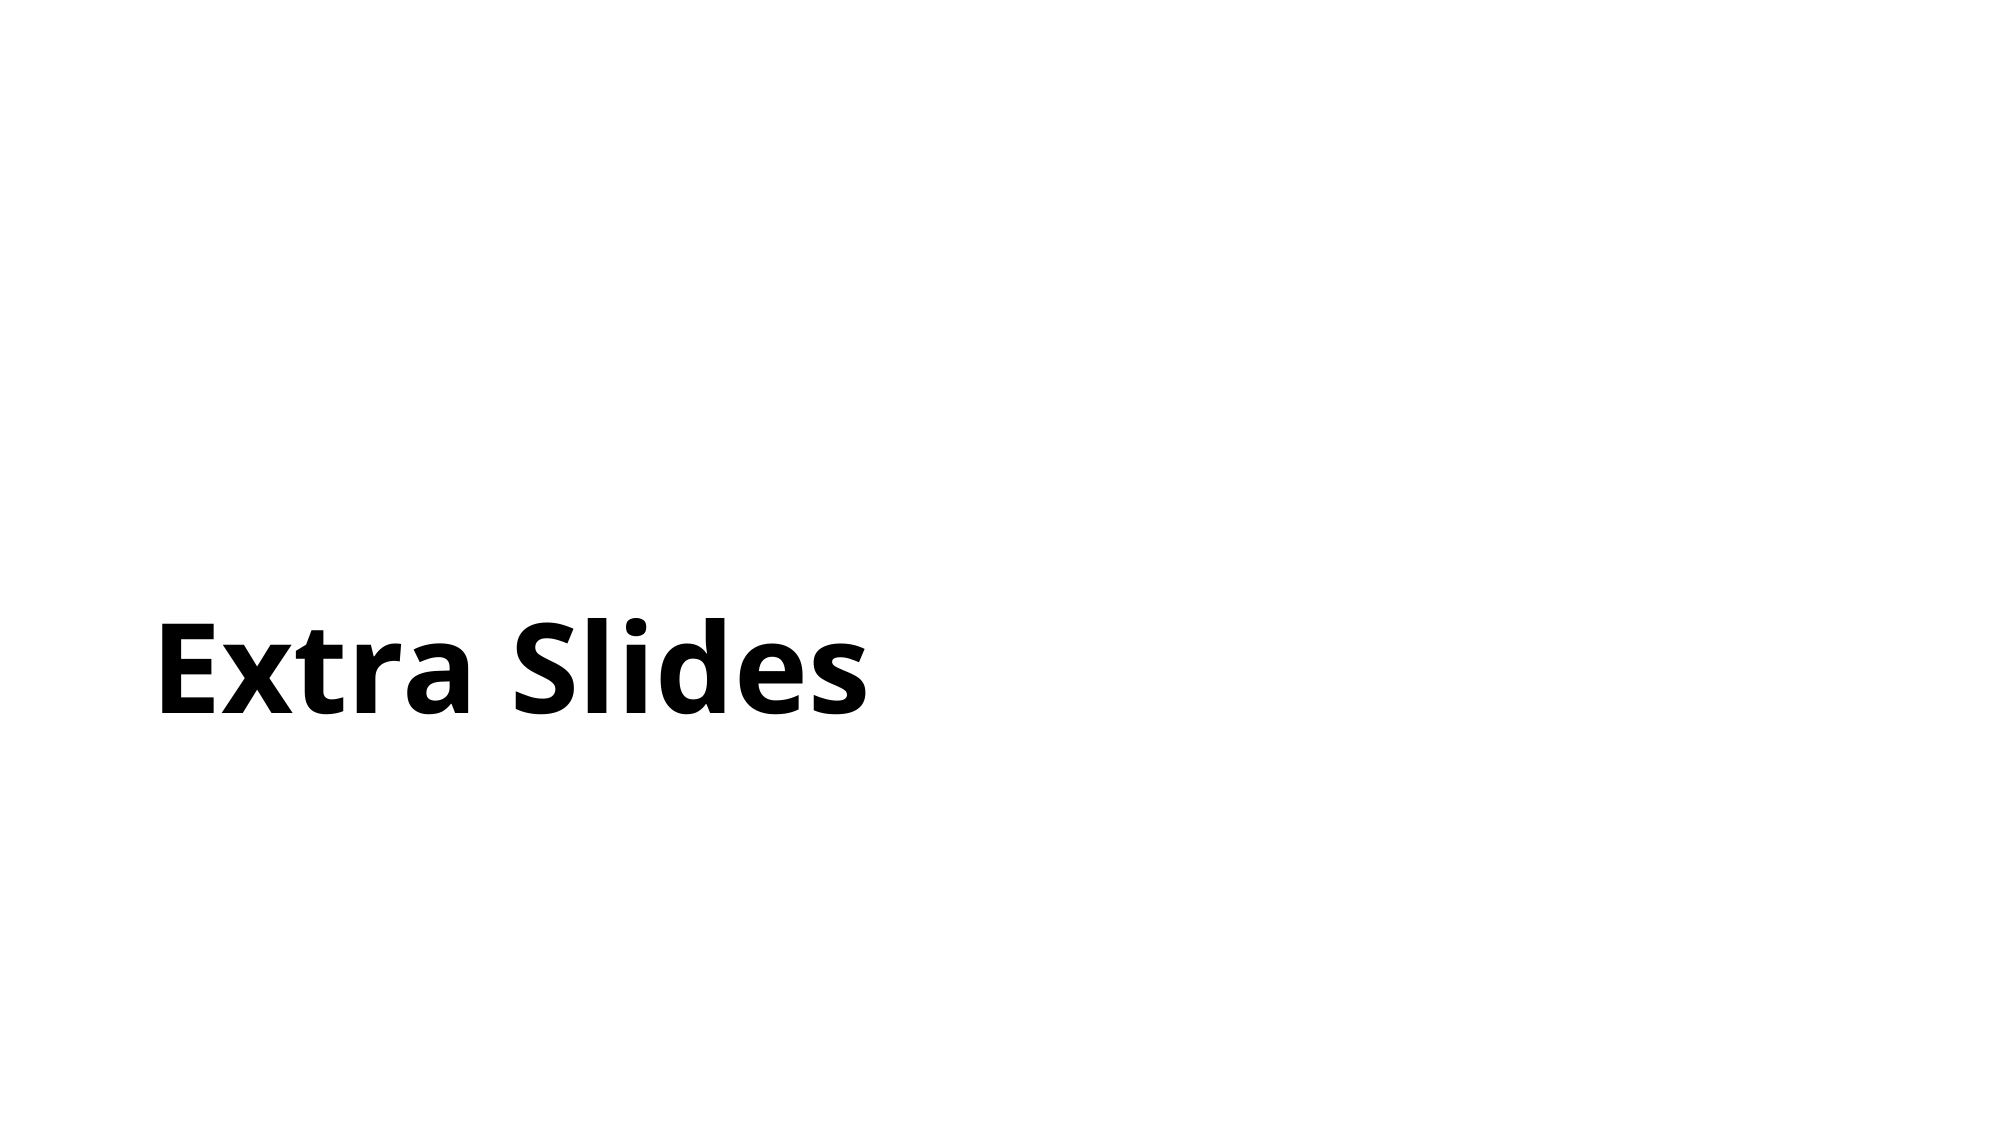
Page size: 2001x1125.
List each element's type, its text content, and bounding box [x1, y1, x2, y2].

title Extra Slides [136, 280, 1862, 749]
